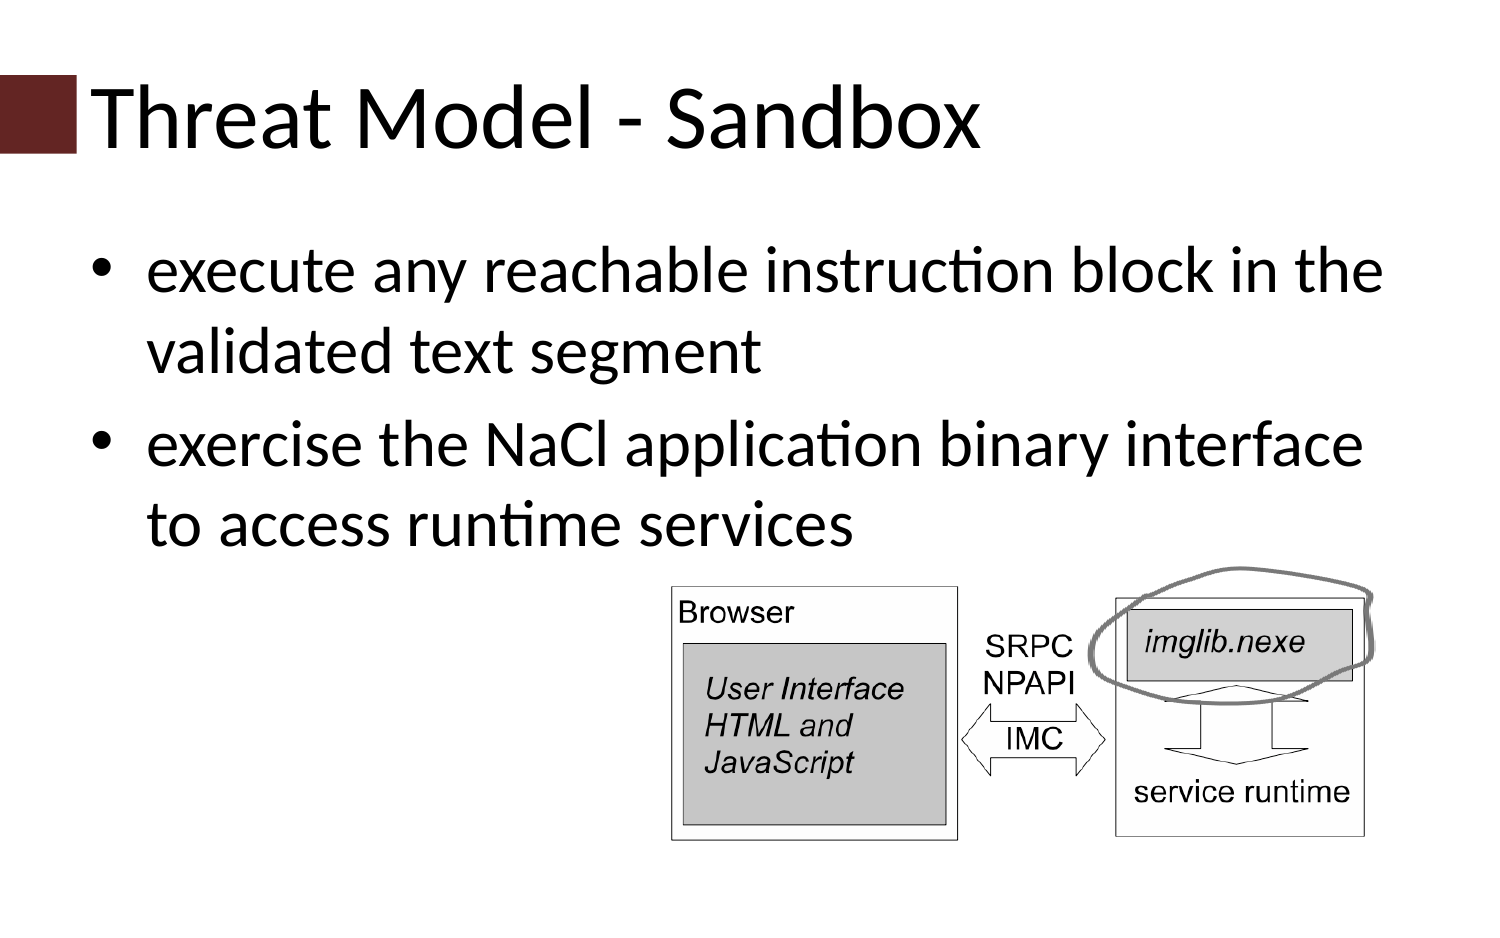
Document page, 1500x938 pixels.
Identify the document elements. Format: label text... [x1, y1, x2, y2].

list execute any reachable instruction block in the validated text segment exercise the NaCl application binary interface to access runtime services [75, 218, 1425, 838]
picture [643, 561, 1383, 861]
title Threat Model - Sandbox [75, 37, 1425, 186]
